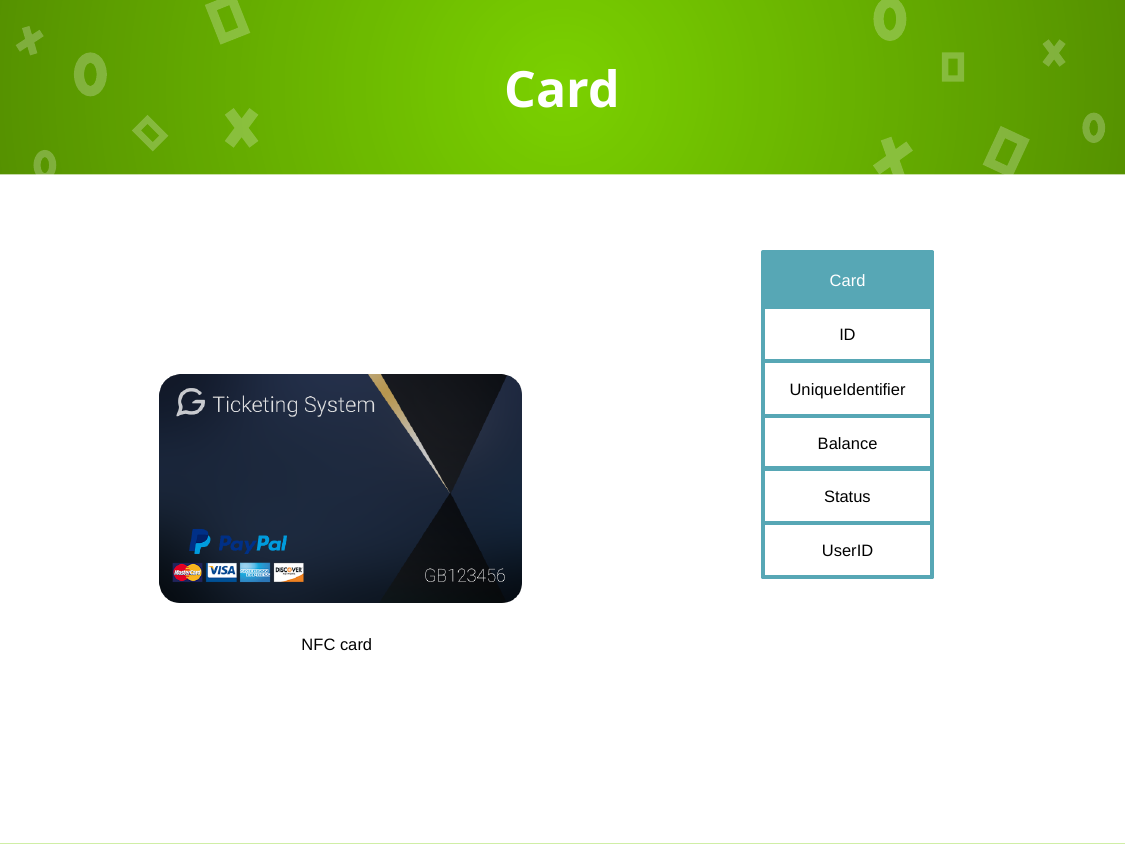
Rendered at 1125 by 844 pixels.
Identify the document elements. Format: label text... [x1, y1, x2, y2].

picture [158, 374, 522, 604]
text_box UniqueIdentifier [761, 363, 934, 414]
title Card [56, 0, 1069, 175]
text_box ID [761, 305, 934, 363]
text_box Balance [761, 414, 934, 466]
text_box NFC card [286, 626, 394, 662]
text_box UserID [761, 521, 934, 579]
text_box Status [761, 466, 934, 521]
text_box Card [761, 250, 934, 305]
